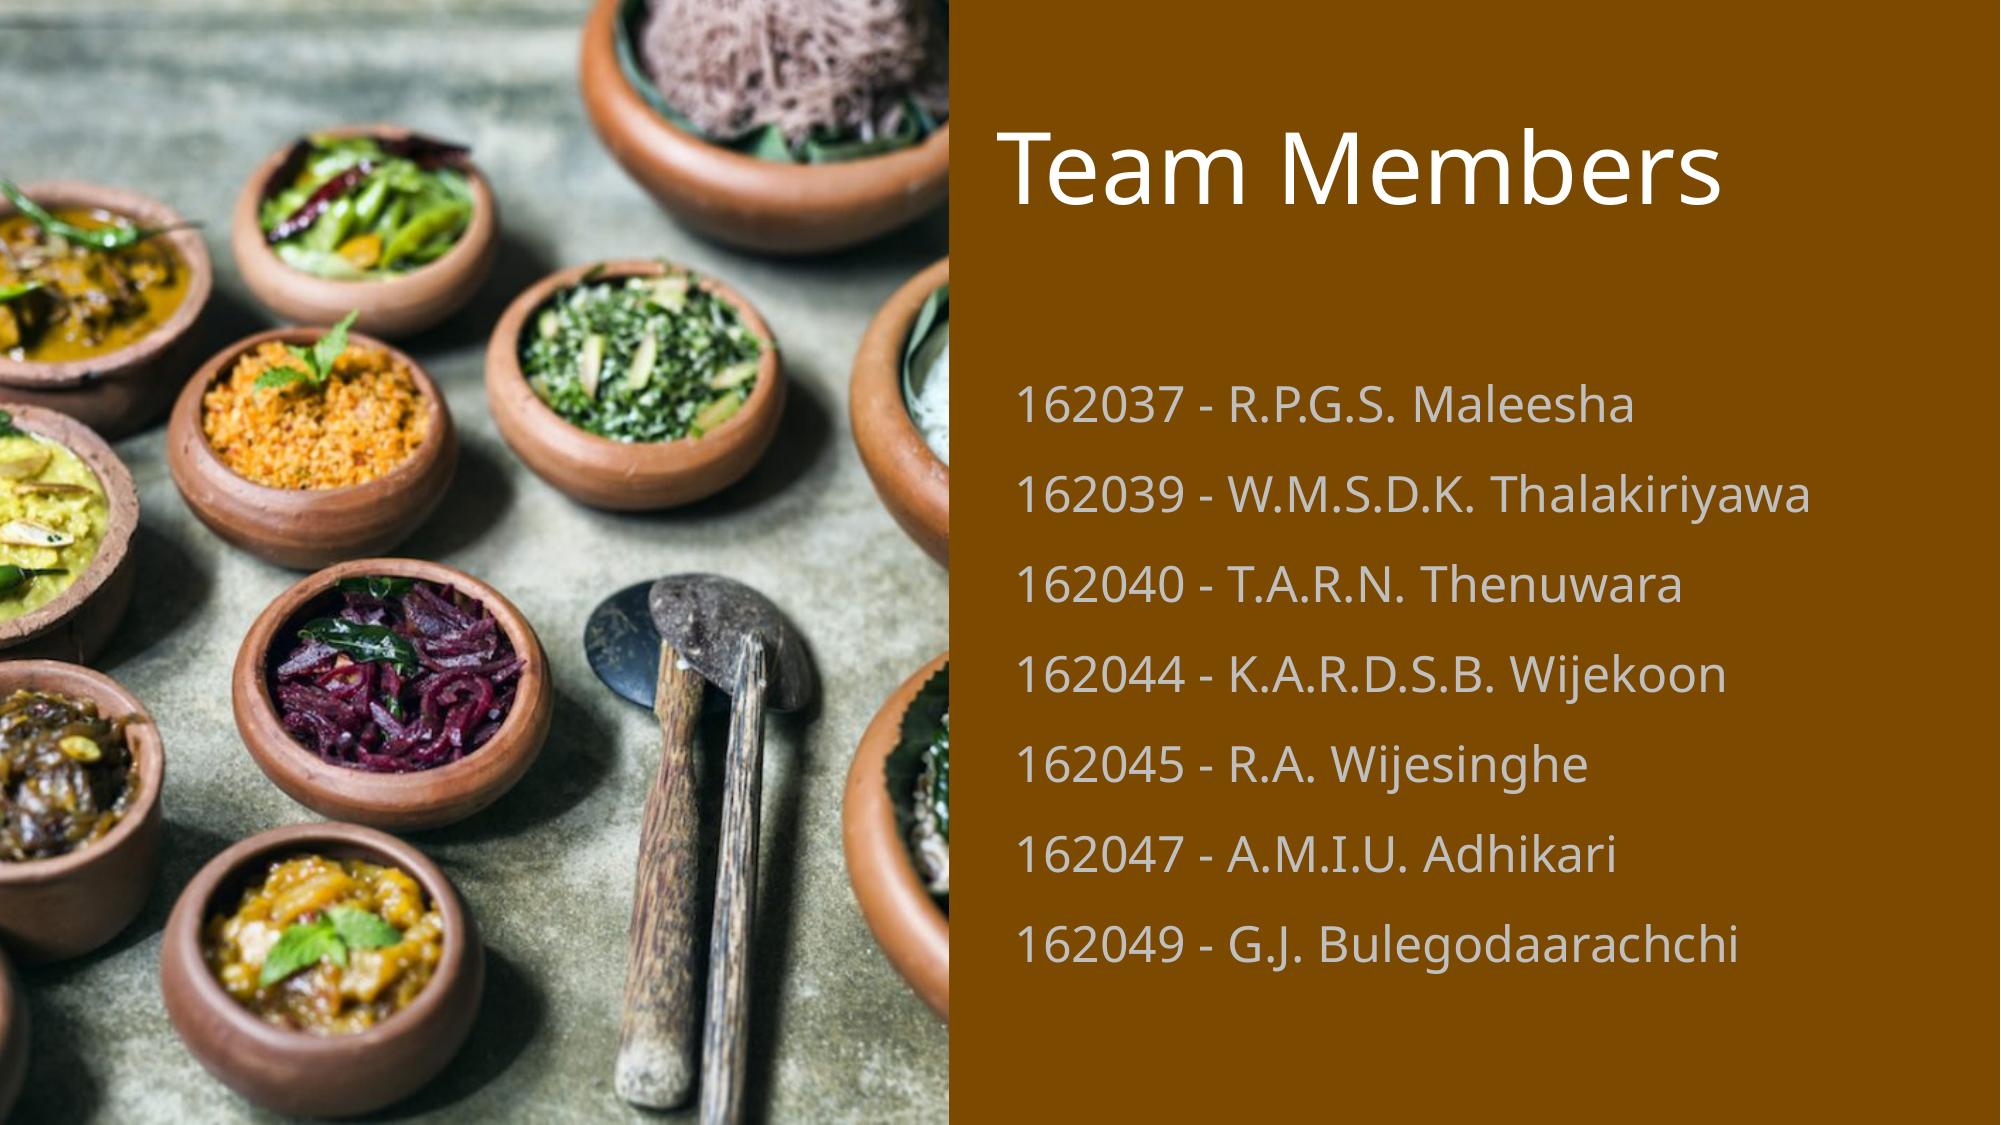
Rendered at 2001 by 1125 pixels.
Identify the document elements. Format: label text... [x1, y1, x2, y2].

text_box 162037 - R.P.G.S. Maleesha 162039 - W.M.S.D.K. Thalakiriyawa 162040 - T.A.R.N. Thenuwara 162044 - K.A.R.D.S.B. Wijekoon 162045 - R.A. Wijesinghe 162047 - A.M.I.U. Adhikari 162049 - G.J. Bulegodaarachchi [999, 335, 1974, 1125]
title Team Members [981, 55, 1974, 274]
picture [0, 0, 949, 1125]
